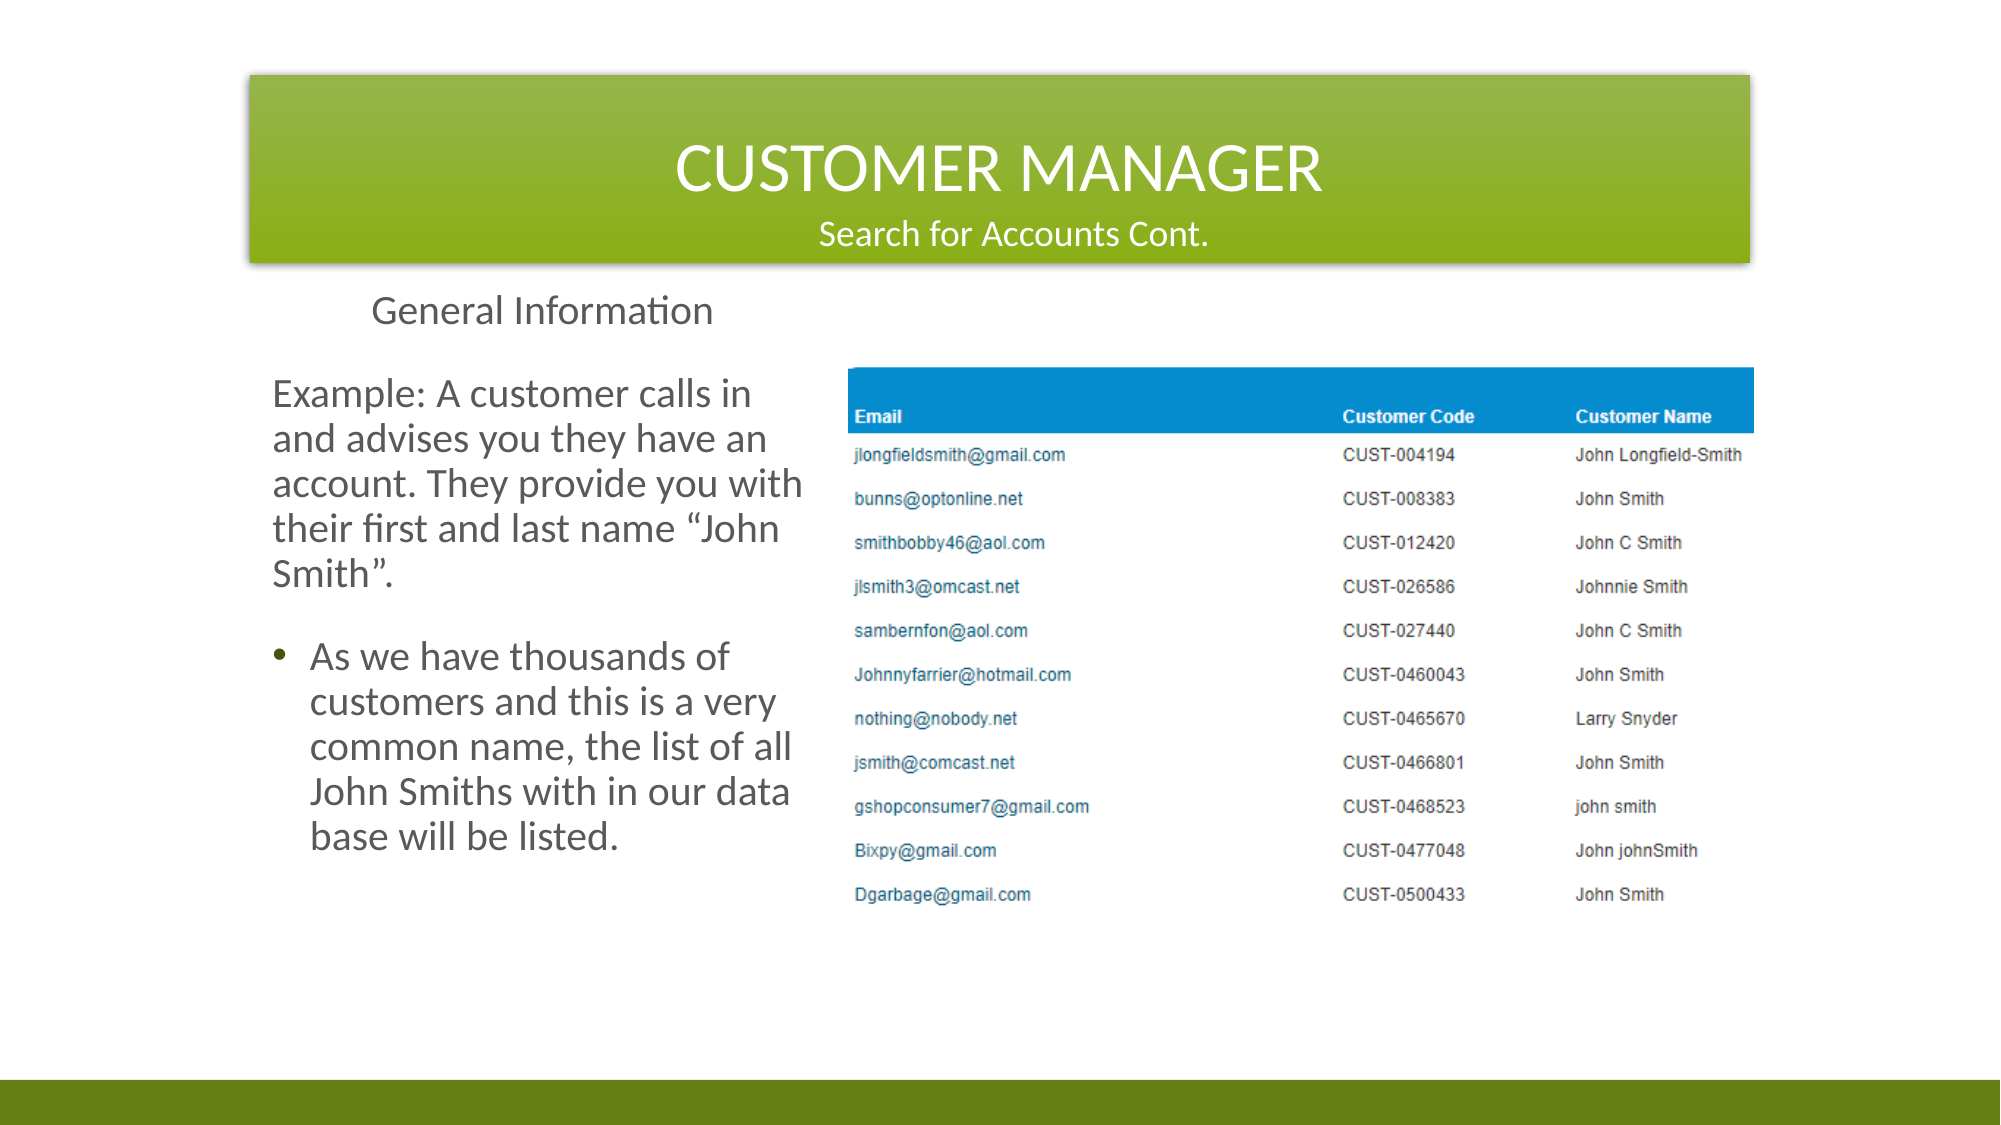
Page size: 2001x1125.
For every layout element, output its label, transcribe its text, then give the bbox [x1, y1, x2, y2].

text_box Search for Accounts Cont. [804, 201, 1281, 262]
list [848, 366, 1754, 924]
title Customer Manager [249, 75, 1750, 263]
list General Information Example: A customer calls in and advises you they have an account. They provide you with their first and last name “John Smith”. As we have thousands of customers and this is a very common name, the list of all John Smiths with in our data base will be listed. [249, 281, 829, 1014]
